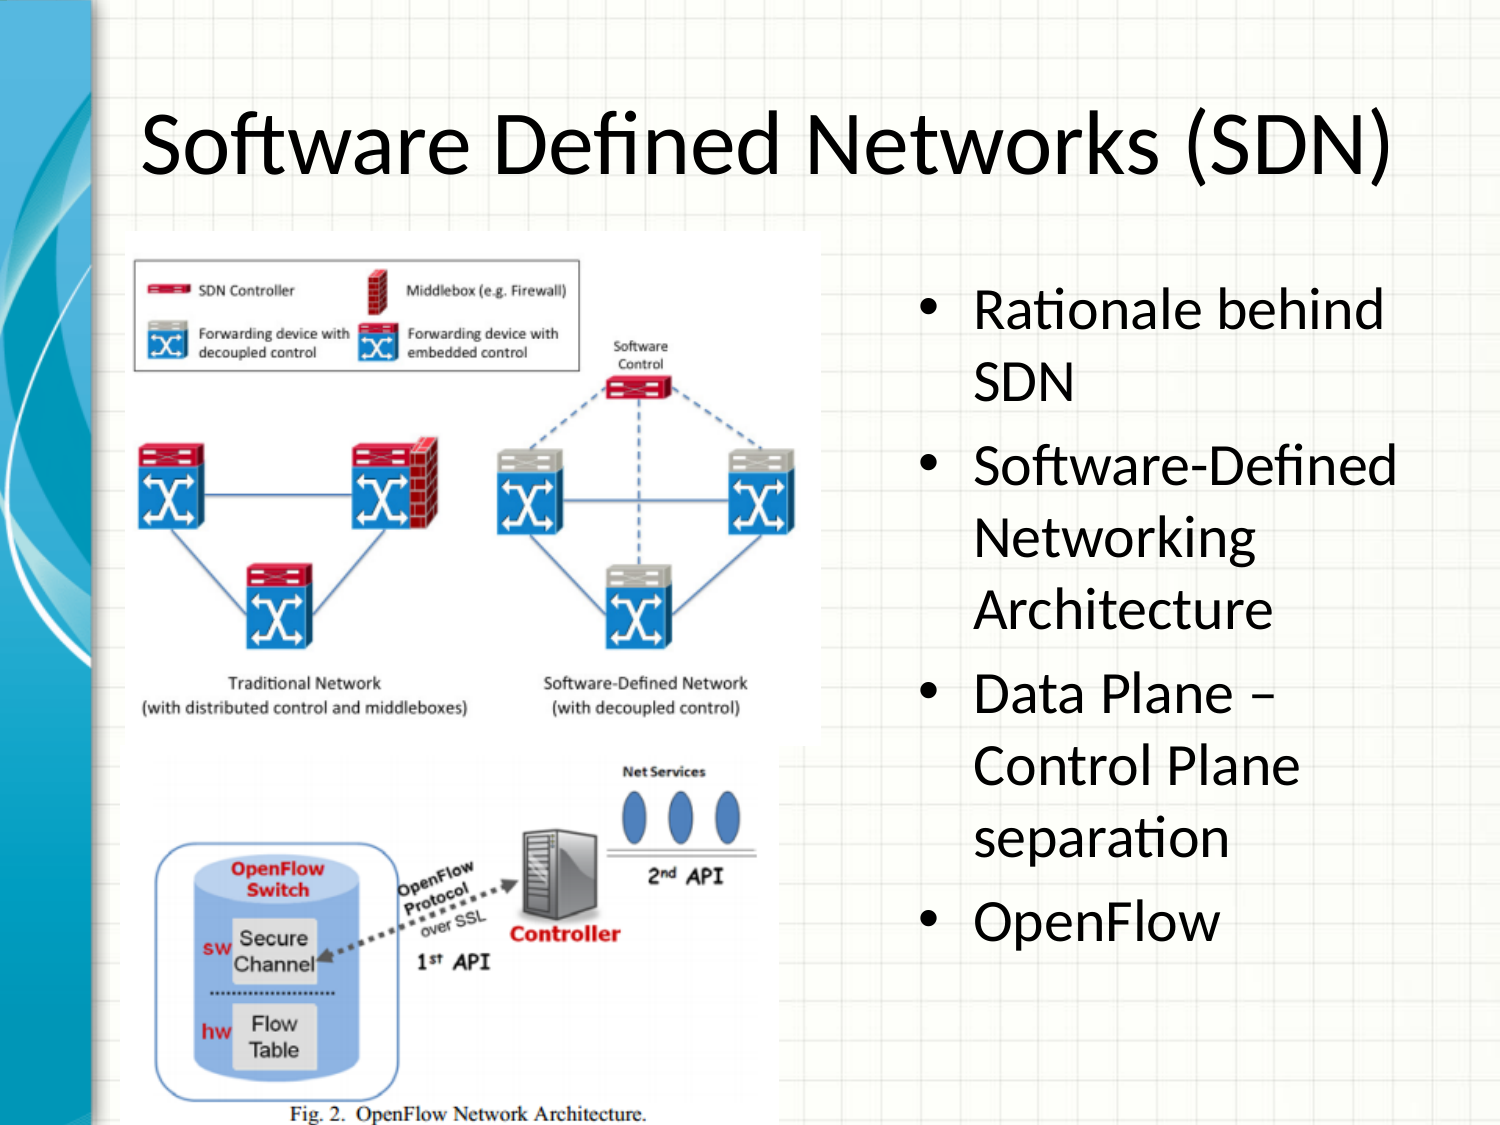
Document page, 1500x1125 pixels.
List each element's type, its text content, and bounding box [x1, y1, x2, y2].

picture [0, 0, 1500, 1125]
title Software Defined Networks (SDN) [125, 44, 1450, 232]
list Rationale behind SDN Software-Defined Networking Architecture Data Plane – Control Plane separation OpenFlow [903, 261, 1450, 967]
